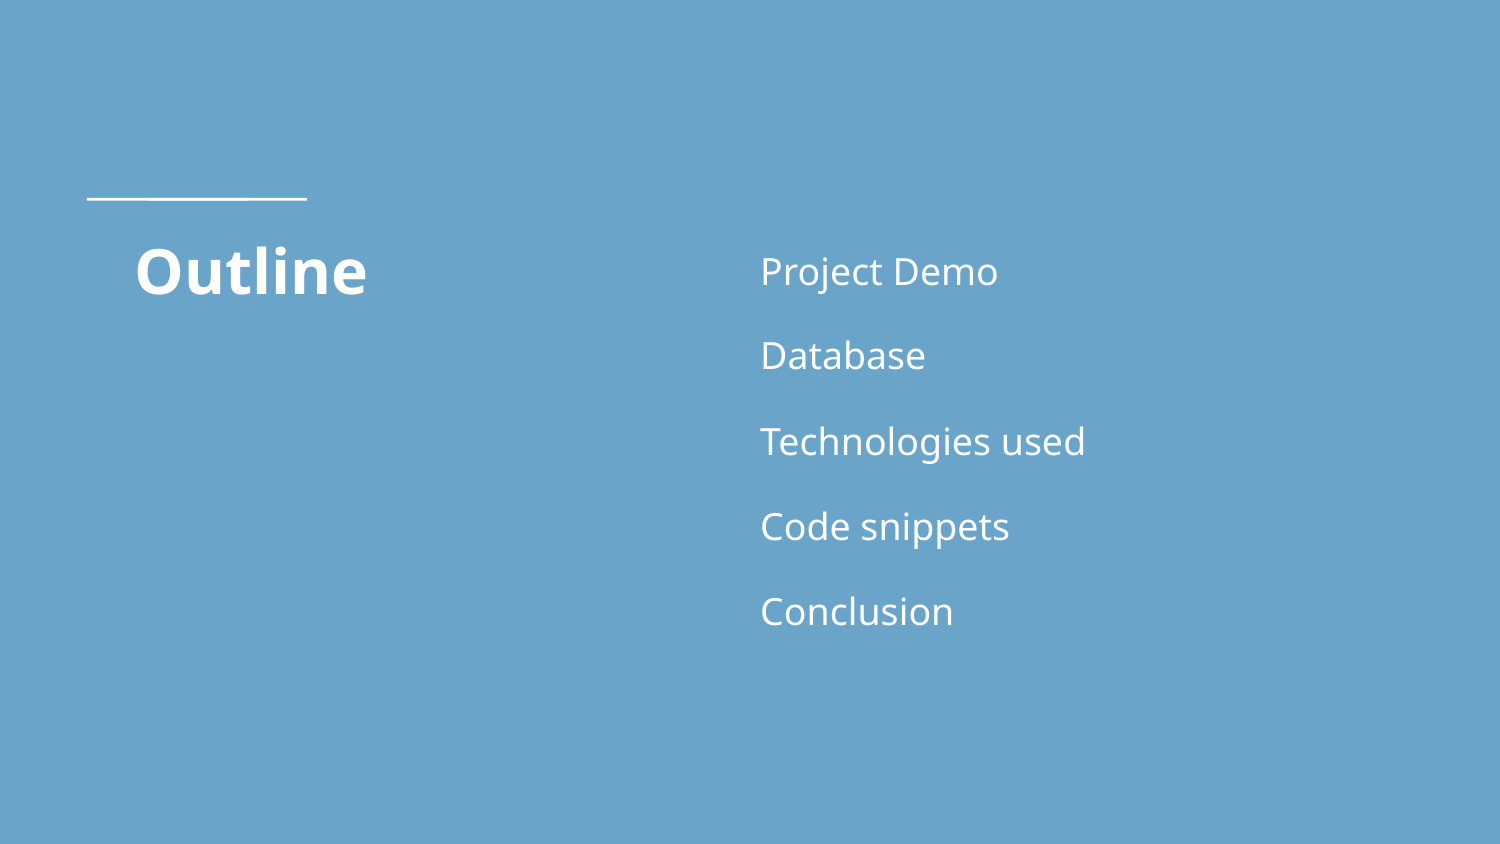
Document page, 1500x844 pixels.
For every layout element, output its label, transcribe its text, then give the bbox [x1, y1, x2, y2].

subtitle Project Demo Database Technologies used Code snippets Conclusion [745, 225, 1415, 760]
title Outline [119, 216, 589, 466]
